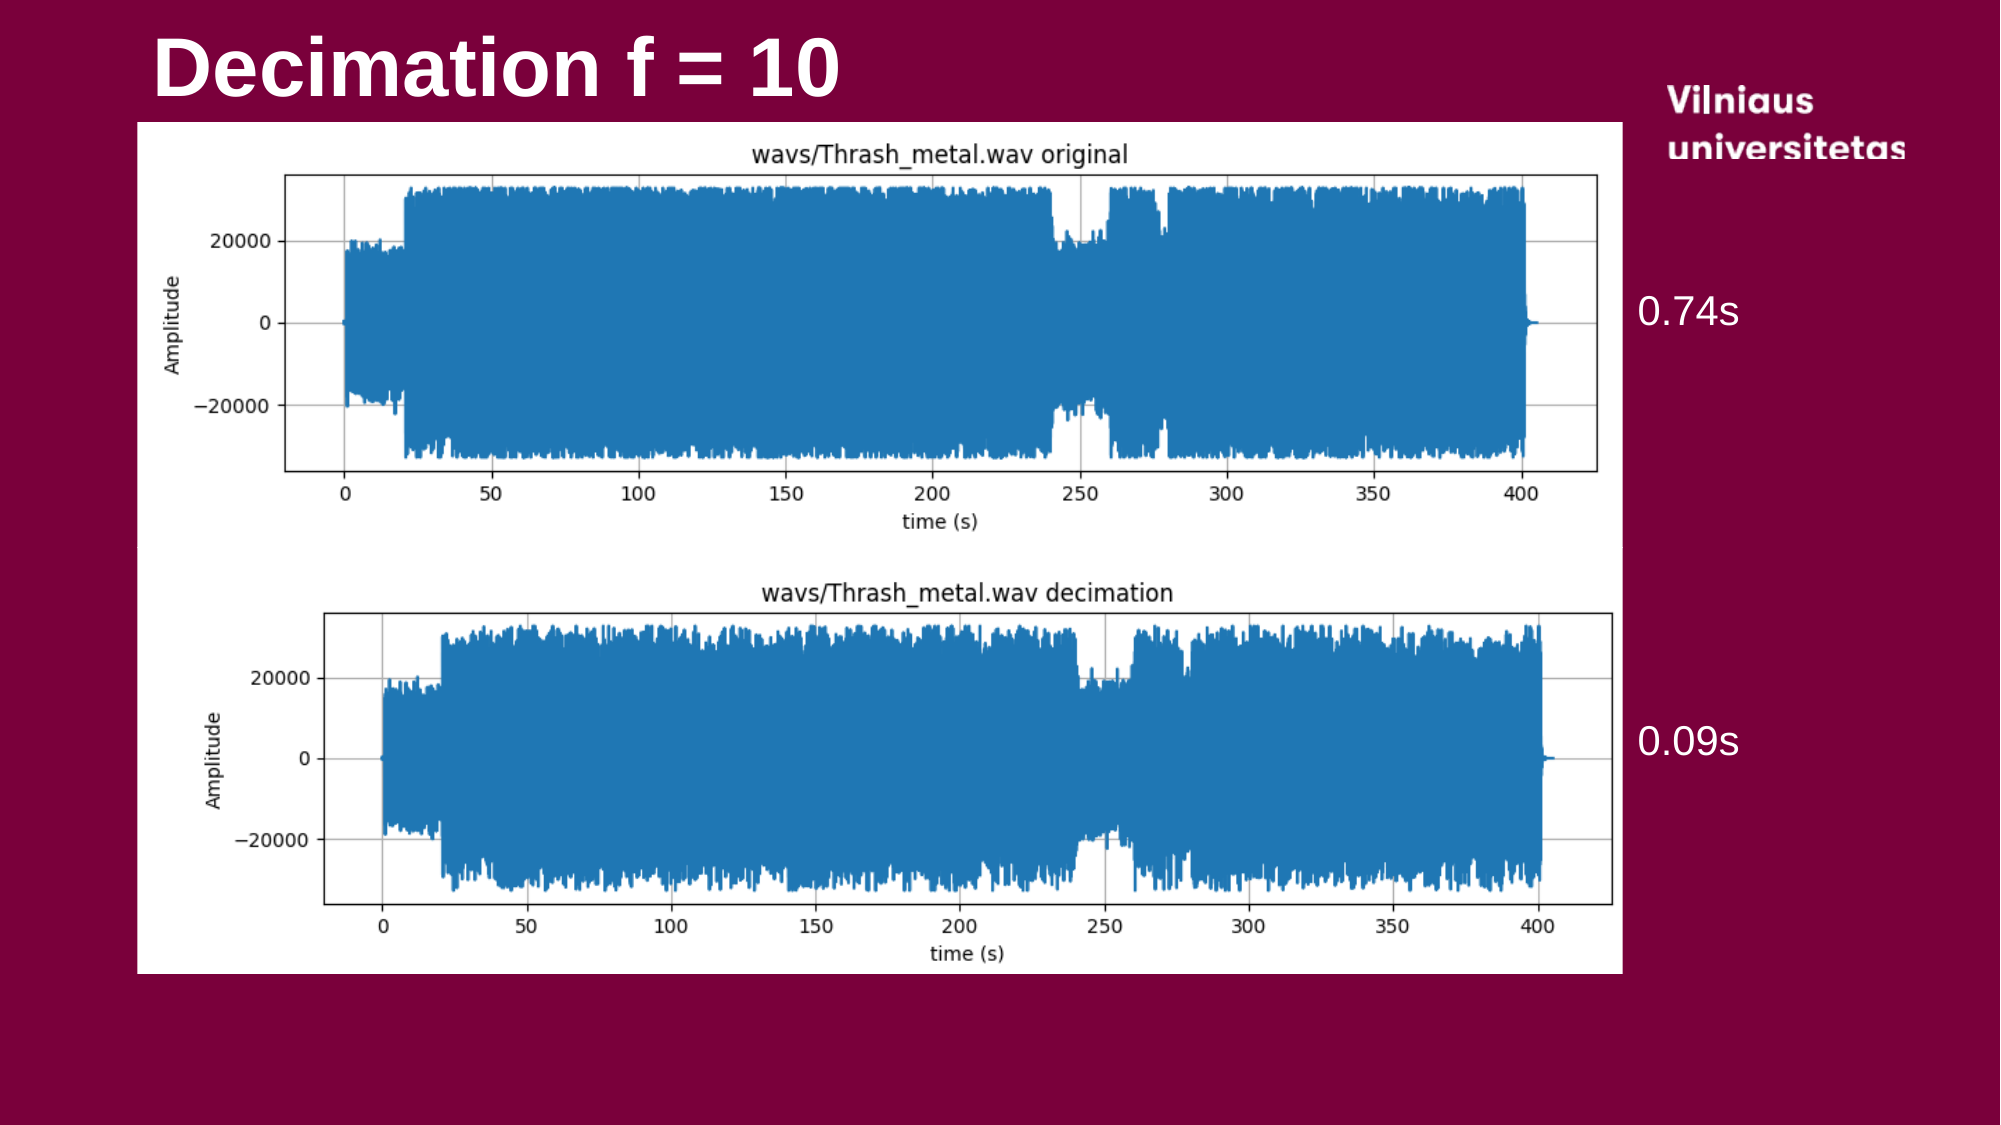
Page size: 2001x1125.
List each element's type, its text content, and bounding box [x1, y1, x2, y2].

picture [137, 122, 1623, 975]
list 0.74s [1623, 282, 1809, 388]
text_box 0.09s [1623, 711, 1809, 817]
title Decimation f = 10 [137, 17, 1623, 122]
